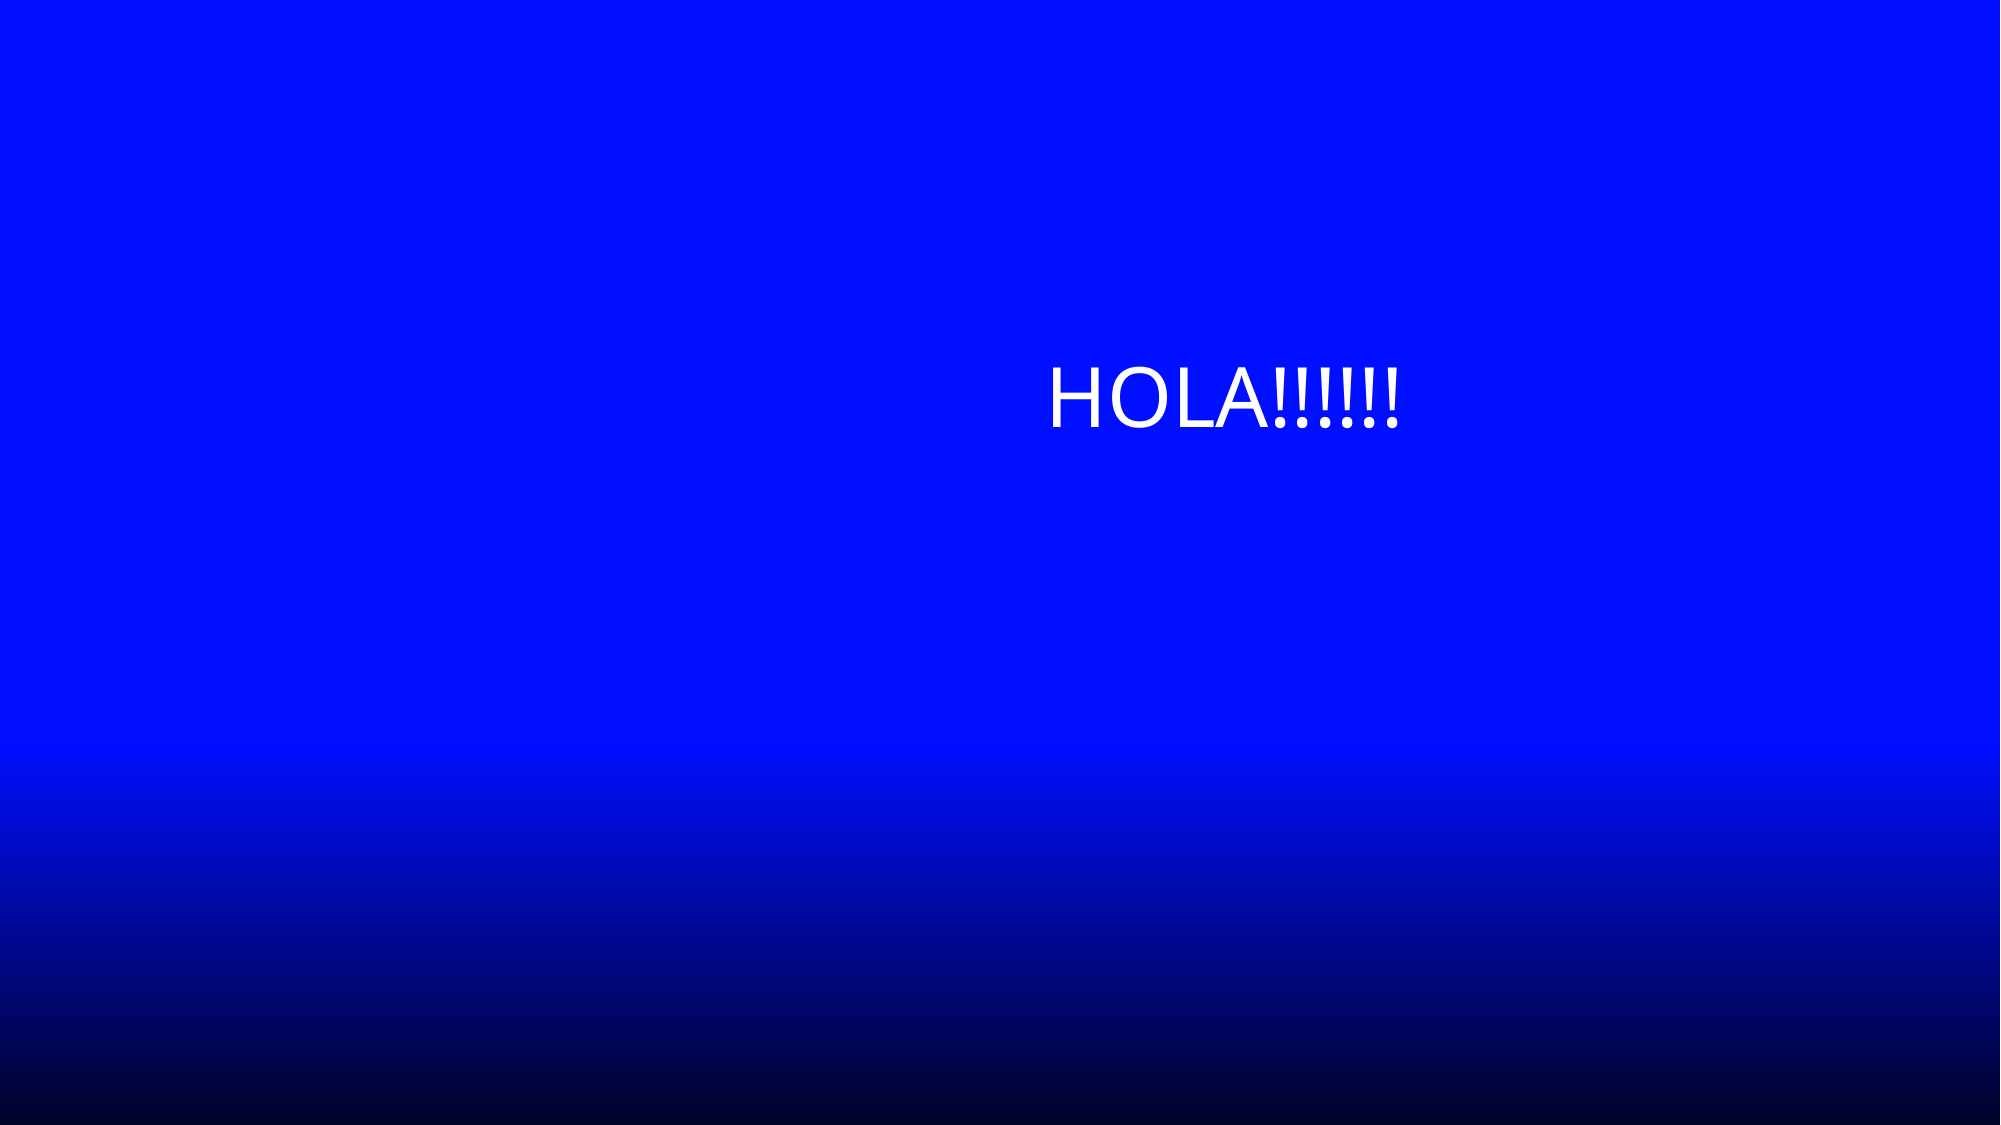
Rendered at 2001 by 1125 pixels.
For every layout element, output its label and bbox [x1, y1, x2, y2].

text_box [0, 0, 2000, 1125]
